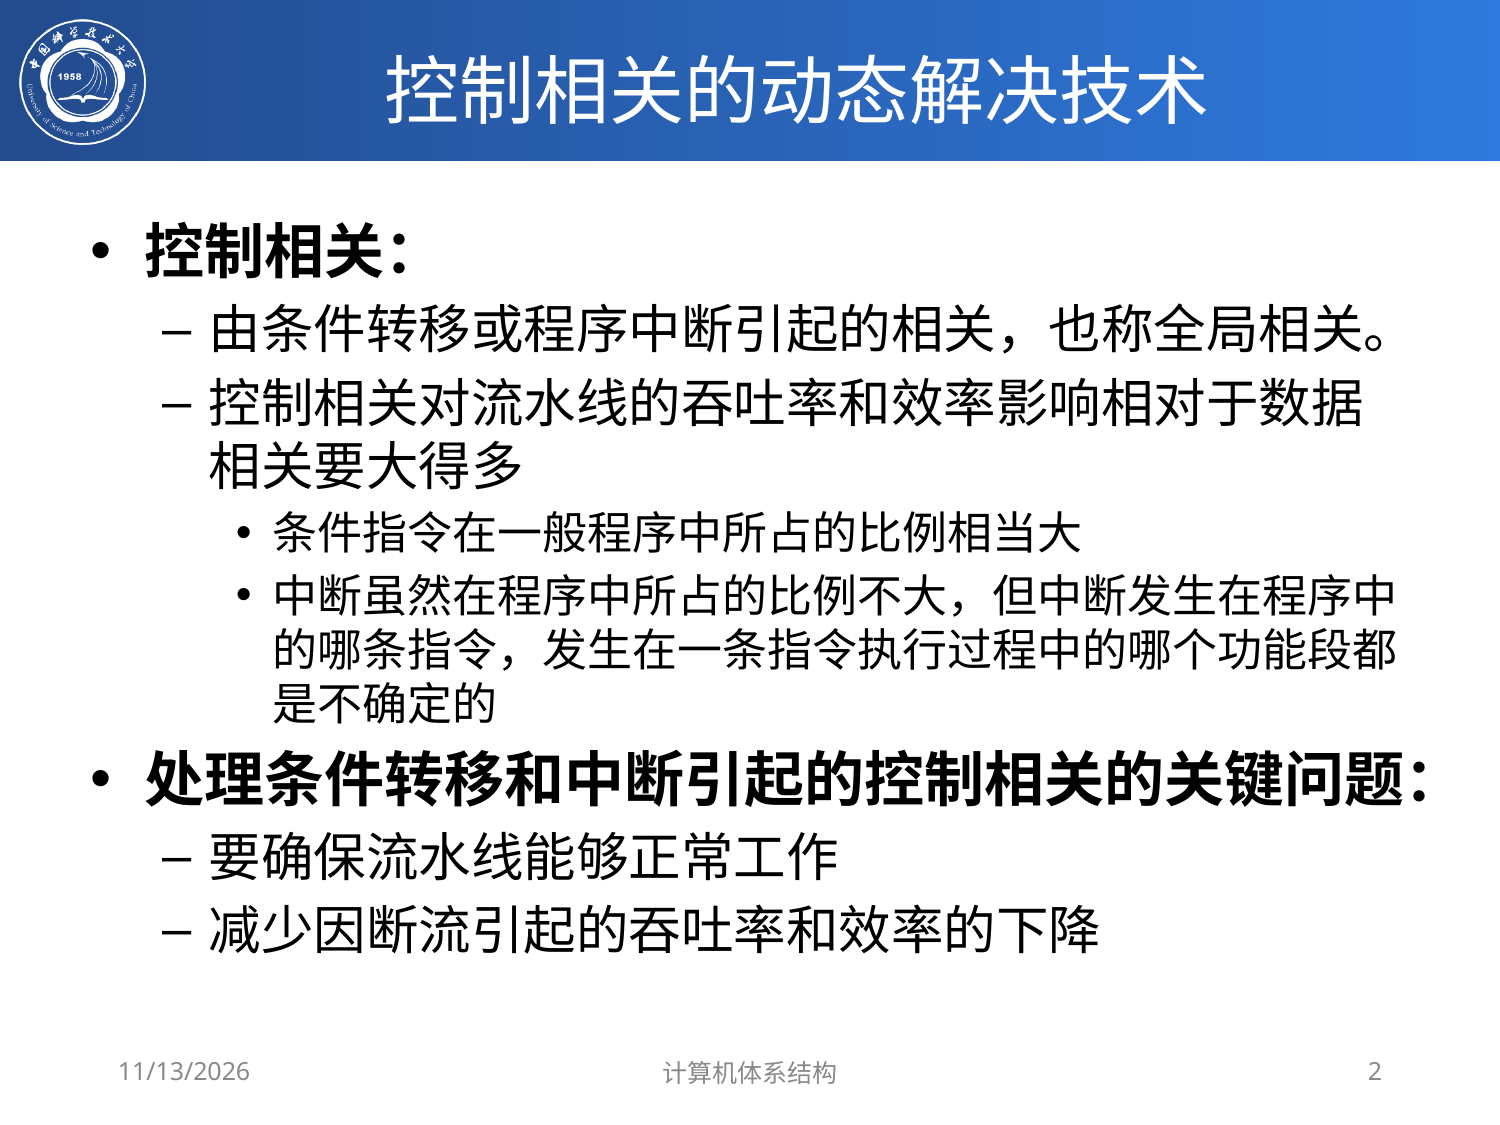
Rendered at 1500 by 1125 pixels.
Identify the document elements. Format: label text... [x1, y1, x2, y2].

title 控制相关的动态解决技术 [169, 24, 1425, 153]
list 控制相关： 由条件转移或程序中断引起的相关，也称全局相关。 控制相关对流水线的吞吐率和效率影响相对于数据相关要大得多 条件指令在一般程序中所占的比例相当大 中断虽然在程序中所占的比例不大，但中断发生在程序中的哪条指令，发生在一条指令执行过程中的哪个功能段都是不确定的 处理条件转移和中断引起的控制相关的关键问题： 要确保流水线能够正常工作 减少因断流引起的吞吐率和效率的下降 [75, 206, 1425, 1036]
text_box 2 [1059, 1042, 1397, 1103]
text_box 2020/4/8 [103, 1042, 441, 1103]
picture [19, 19, 146, 145]
text_box 计算机体系结构 [496, 1042, 1004, 1103]
